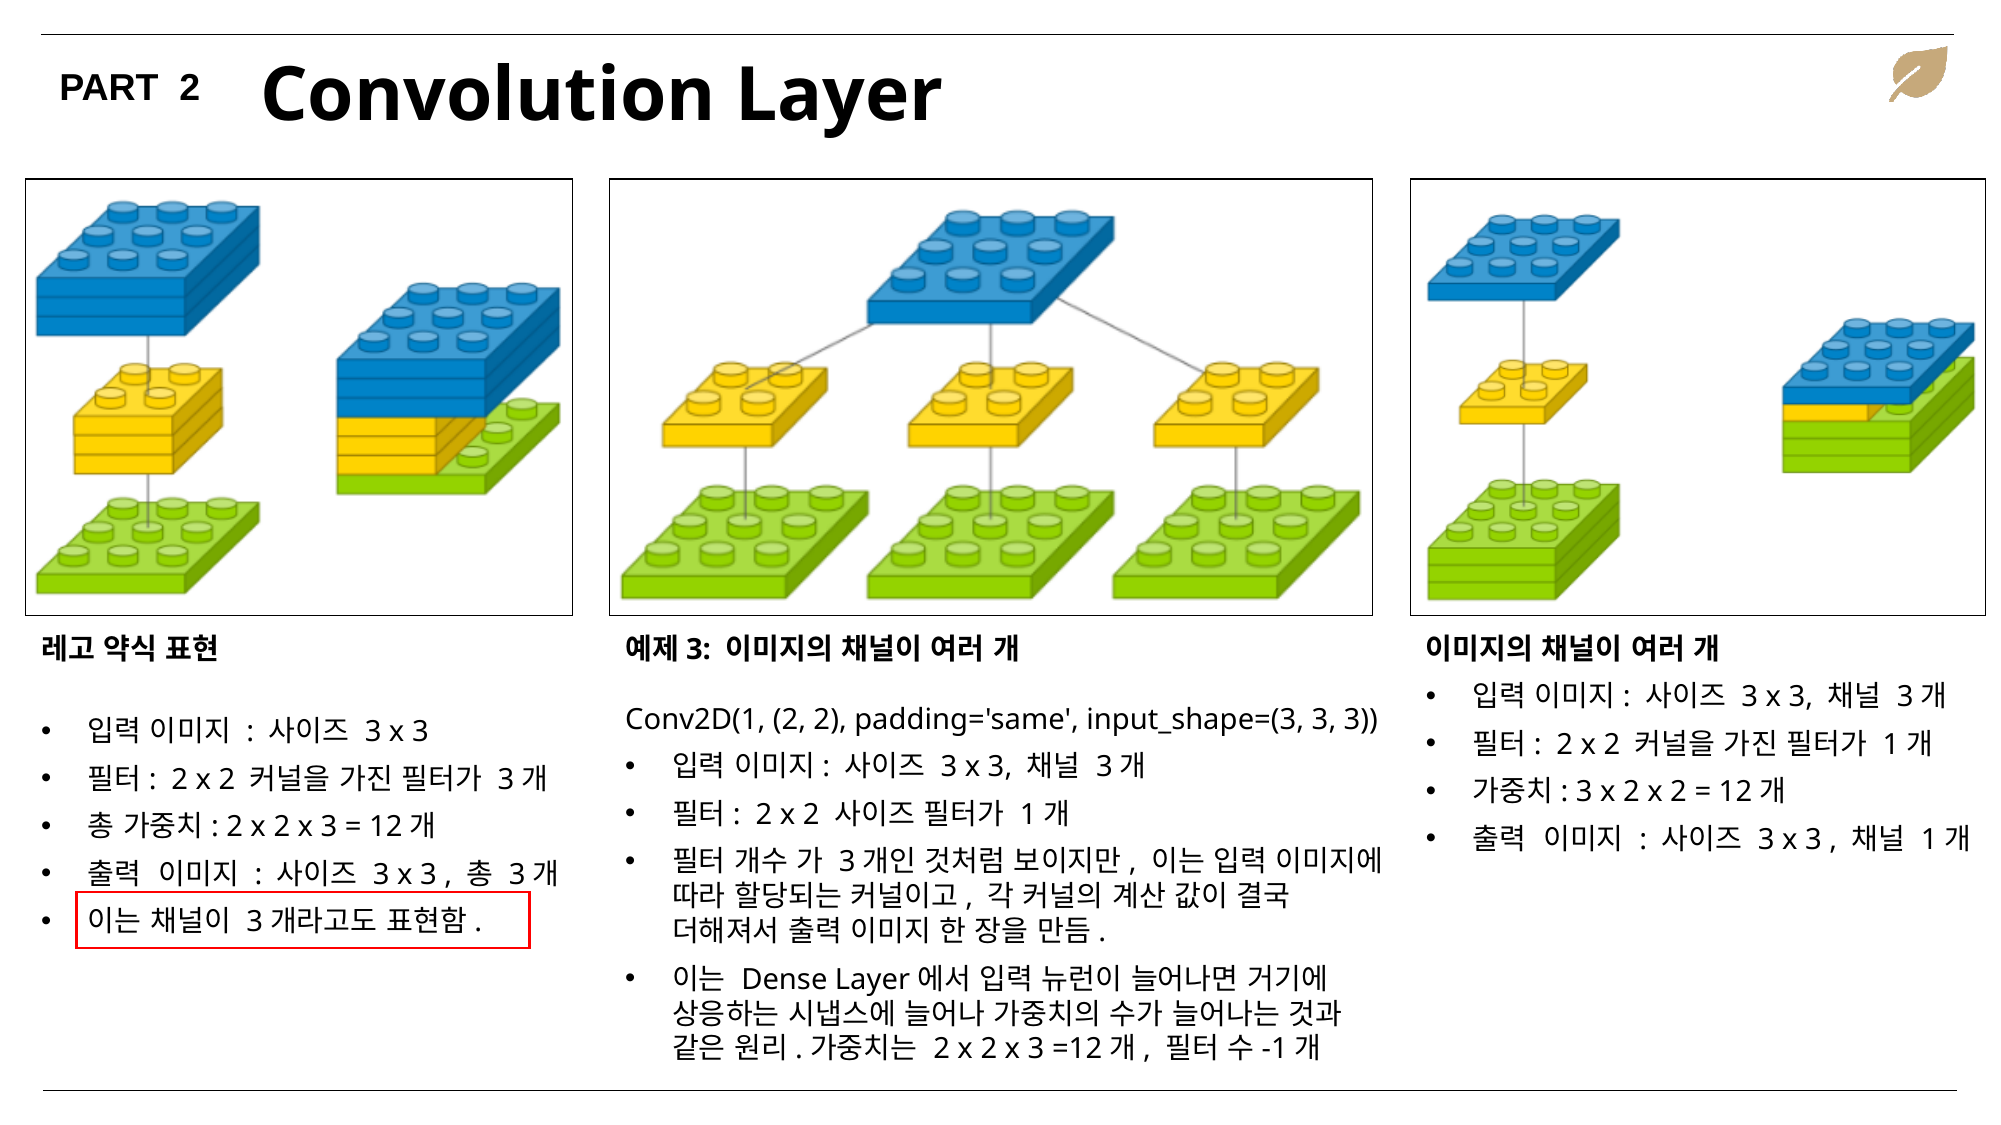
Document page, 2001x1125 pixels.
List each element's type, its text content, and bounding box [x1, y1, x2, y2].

picture [26, 179, 572, 615]
text_box 이미지의 채널이 여러 개 입력 이미지: 사이즈 3 x 3, 채널 3개 필터: 2 x 2 커널을 가진 필터가 1개 가중치: 3 x 2 x 2 = 12개 출력 이미지 : 사이즈 3 x 3 , 채널 1개 [1411, 622, 1996, 863]
text_box 레고 약식 표현 입력 이미지 : 사이즈 3 x 3 필터: 2 x 2 커널을 가진 필터가 3개 총 가중치: 2 x 2 x 3 = 12개 출력 이미지 : 사이즈 3 x 3 , 총 3개 이는 채널이 3개라고도 표현함. [26, 622, 610, 945]
text_box [75, 891, 531, 949]
picture [610, 179, 1372, 615]
picture [1411, 179, 1985, 615]
text_box PART 2 [44, 55, 235, 116]
picture [1878, 34, 1957, 113]
text_box Convolution Layer [245, 37, 1944, 143]
text_box 예제3: 이미지의 채널이 여러 개 Conv2D(1, (2, 2), padding='same', input_shape=(3, 3, 3)) 입력 이미지: 사이즈 3 x 3, 채널 3개 필터: 2 x 2 사이즈 필터가 1개 필터 개수 가 3개인 것처럼 보이지만, 이는 입력 이미지에 따라 할당되는 커널이고, 각 커널의 계산 값이 결국 더해져서 출력 이미지 한 장을 만듬. 이는 Dense Layer에서 입력 뉴런이 늘어나면 거기에 상응하는 시냅스에 늘어나 가중치의 수가 늘어나는 것과 같은 원리.가중치는 2 x 2 x 3 =12개, 필터 수-1개 [610, 622, 1414, 1073]
